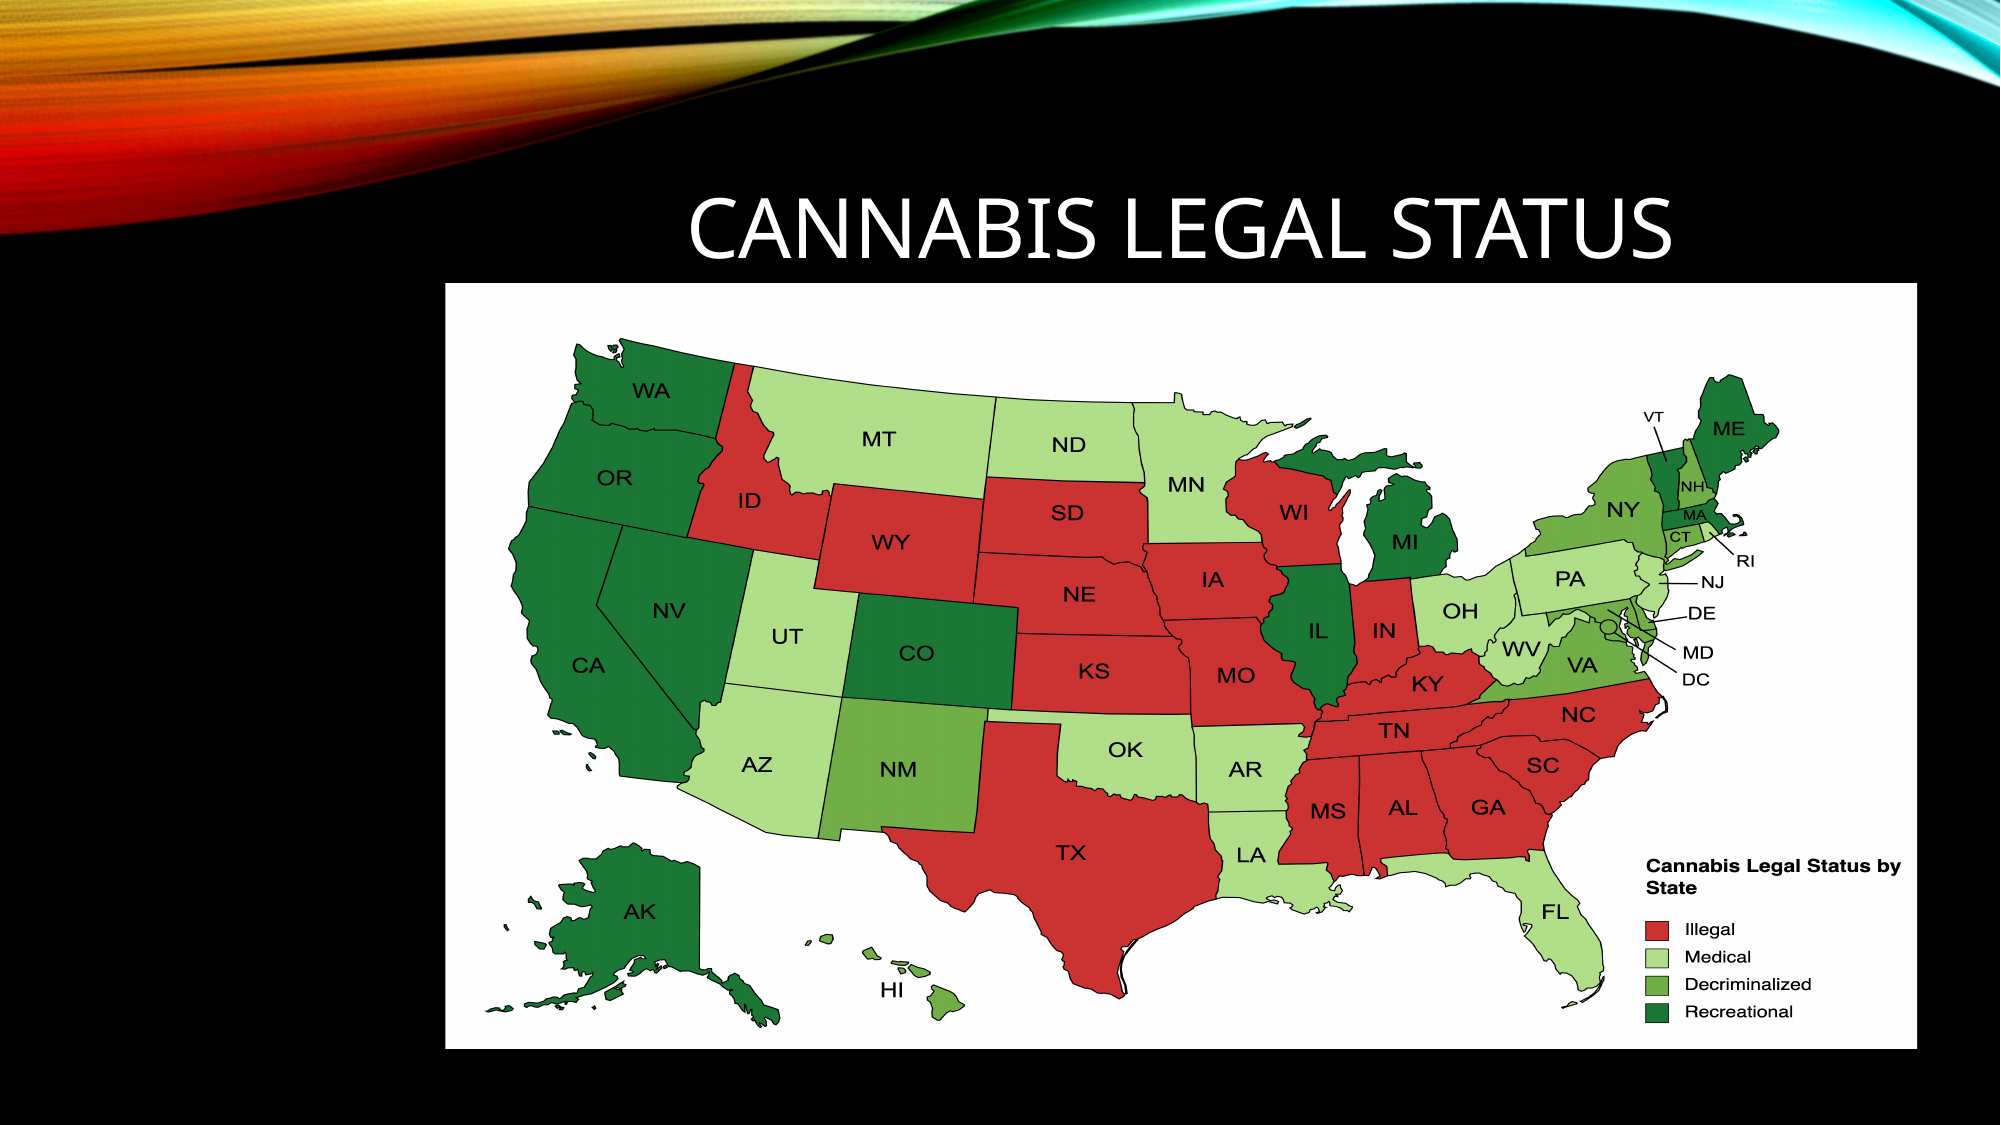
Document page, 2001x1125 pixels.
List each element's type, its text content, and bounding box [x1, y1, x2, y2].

picture [0, 0, 2000, 237]
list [445, 282, 1918, 1049]
title Cannabis Legal Status [474, 125, 1888, 282]
